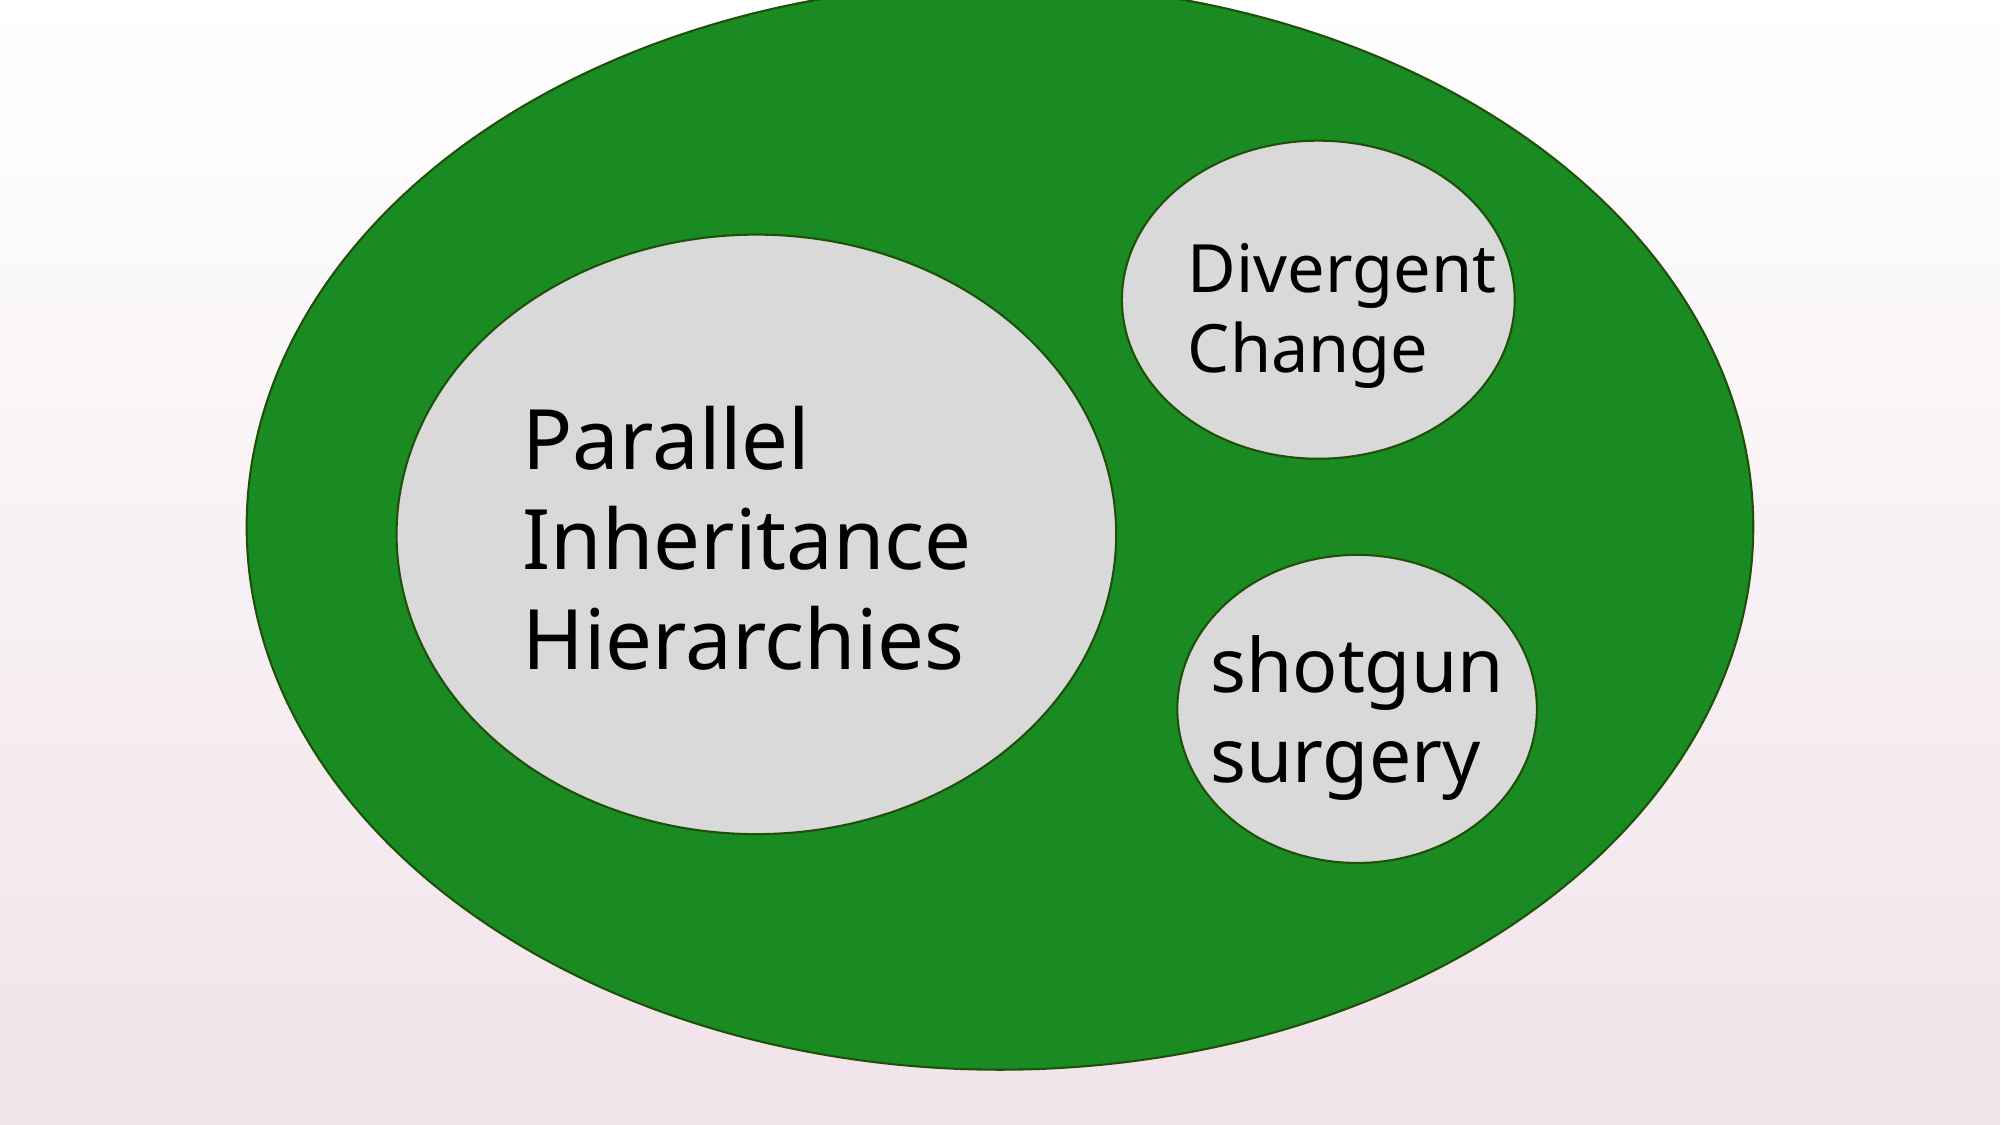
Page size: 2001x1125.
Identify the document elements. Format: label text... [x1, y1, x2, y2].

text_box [1121, 140, 1515, 459]
text_box [245, 0, 1755, 1071]
text_box shotgun surgery [1257, 610, 1657, 806]
text_box [1257, 553, 1497, 610]
text_box [1251, 806, 1499, 865]
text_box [396, 234, 1257, 835]
